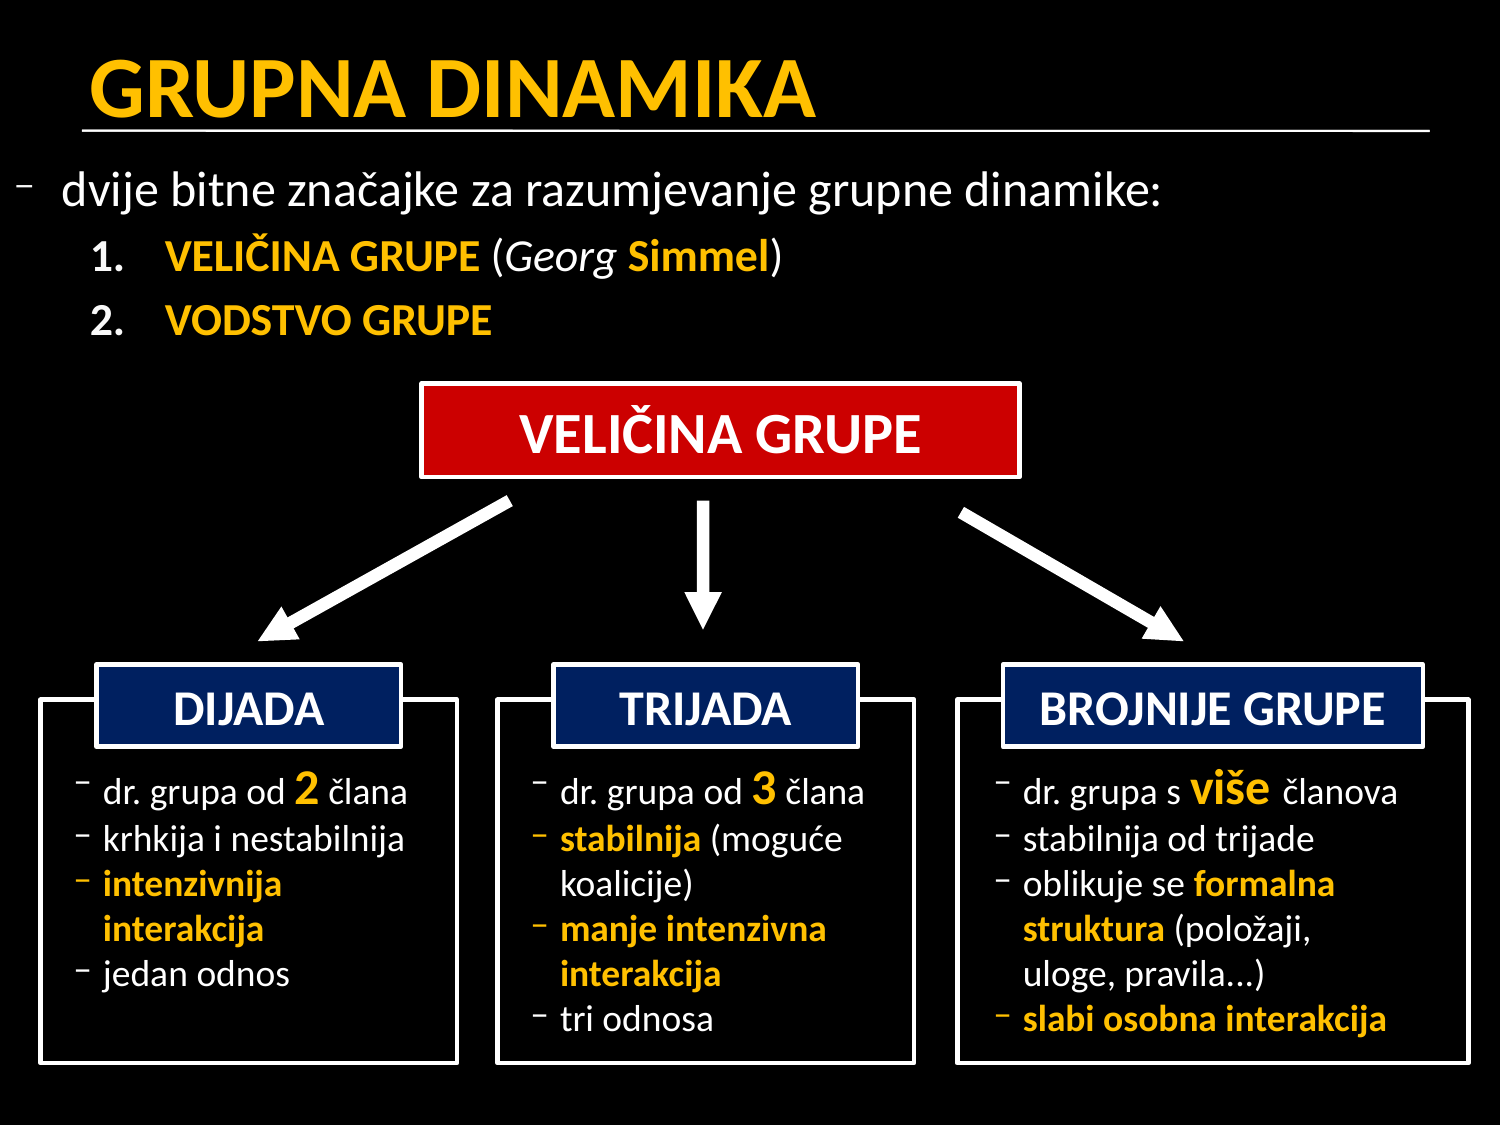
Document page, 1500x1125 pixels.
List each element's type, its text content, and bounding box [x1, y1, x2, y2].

text_box VELIČINA GRUPE [420, 381, 1022, 479]
text_box [495, 698, 916, 1065]
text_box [257, 500, 510, 642]
text_box BROJNIJE GRUPE [1001, 663, 1425, 746]
text_box dr. grupa s više članova stabilnija od trijade oblikuje se formalna struktura (položaji, uloge, pravila...) slabi osobna interakcija [978, 746, 1459, 1047]
text_box [955, 698, 1470, 1065]
text_box dr. grupa od 2 člana krhkija i nestabilnija intenzivnija interakcija jedan odnos [58, 746, 457, 1002]
text_box [38, 698, 459, 1065]
title GRUPNA DINAMIKA [75, 11, 1442, 149]
text_box dvije bitne značajke za razumjevanje grupne dinamike: VELIČINA GRUPE (Georg Simmel) VODSTVO GRUPE [0, 149, 1500, 1087]
text_box DIJADA [94, 663, 403, 746]
text_box TRIJADA [551, 663, 860, 746]
text_box dr. grupa od 3 člana stabilnija (moguće koalicije) manje intenzivna interakcija tri odnosa [515, 746, 926, 1047]
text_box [960, 512, 1184, 642]
